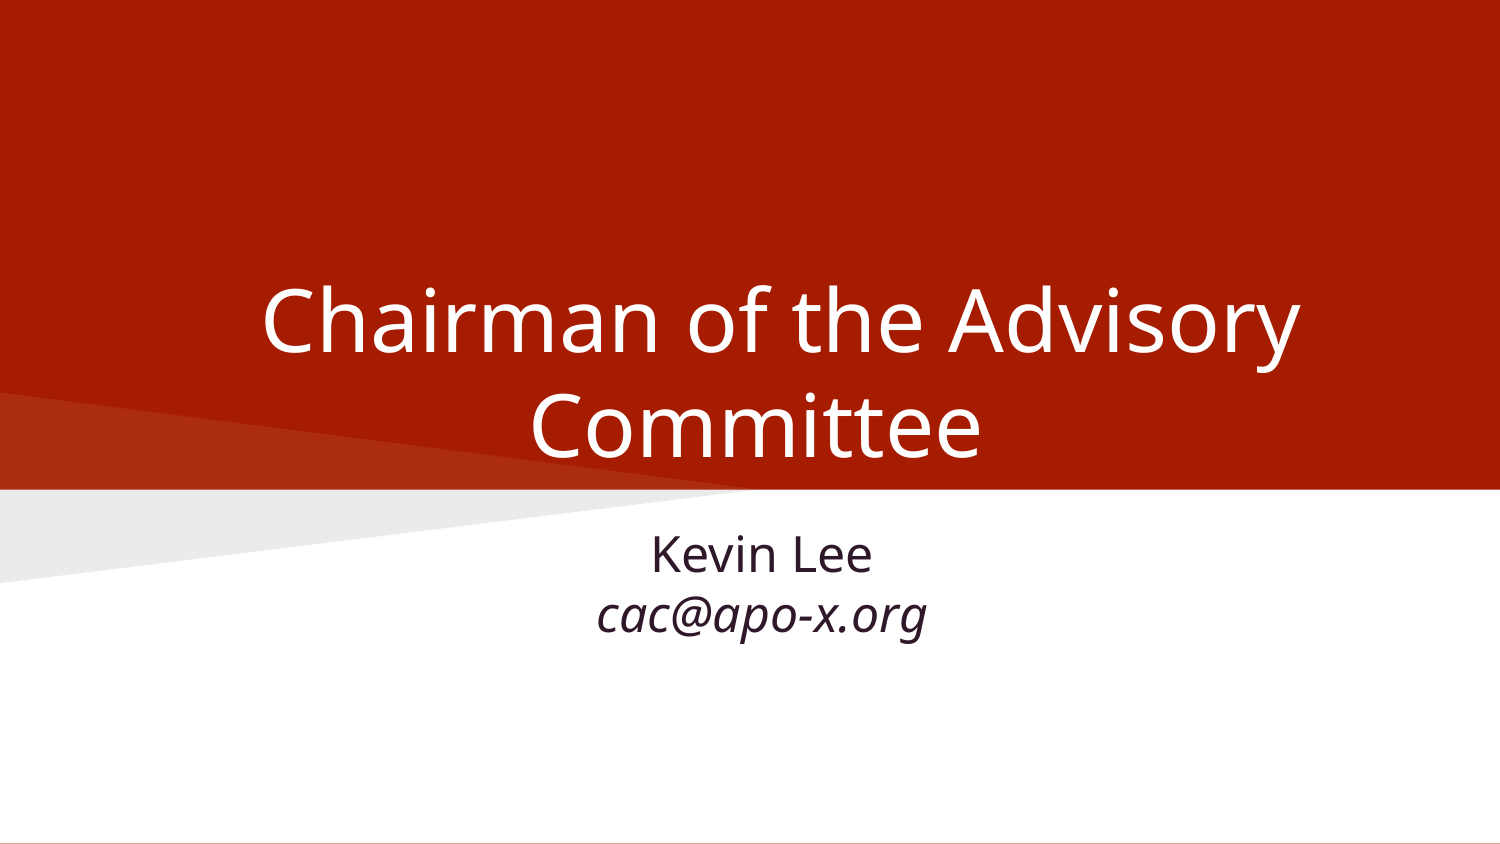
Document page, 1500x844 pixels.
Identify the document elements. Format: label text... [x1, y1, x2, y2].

subtitle Kevin Lee cac@apo-x.org [112, 507, 1388, 617]
title Chairman of the Advisory Committee [61, 286, 1452, 490]
